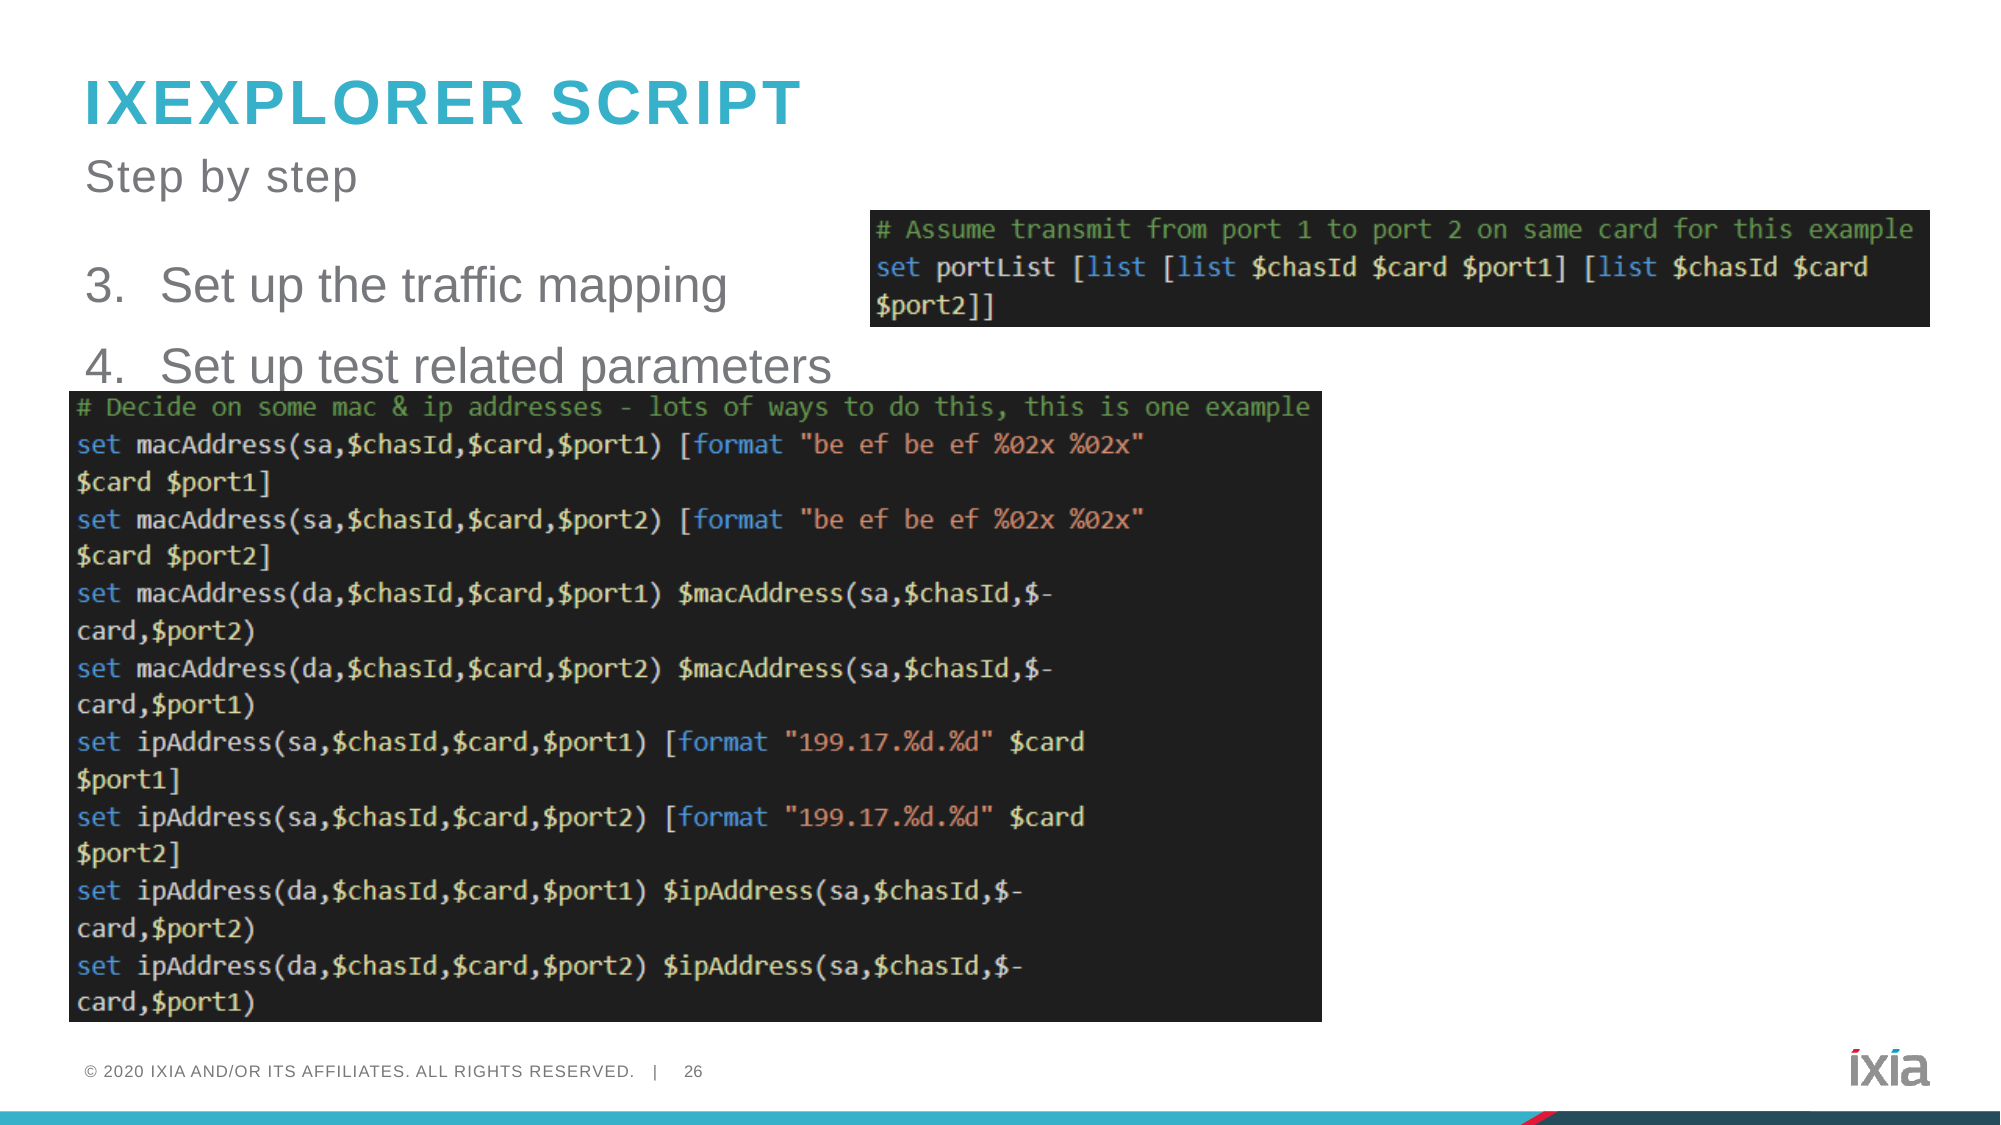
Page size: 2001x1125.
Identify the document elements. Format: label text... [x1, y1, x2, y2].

picture [69, 391, 1322, 1022]
picture [1851, 1049, 1930, 1086]
list Step by step [69, 145, 1930, 211]
title Ixexplorer script [69, 46, 1930, 145]
picture [870, 210, 1930, 327]
list Set up the traffic mapping Set up test related parameters [69, 245, 1930, 1034]
